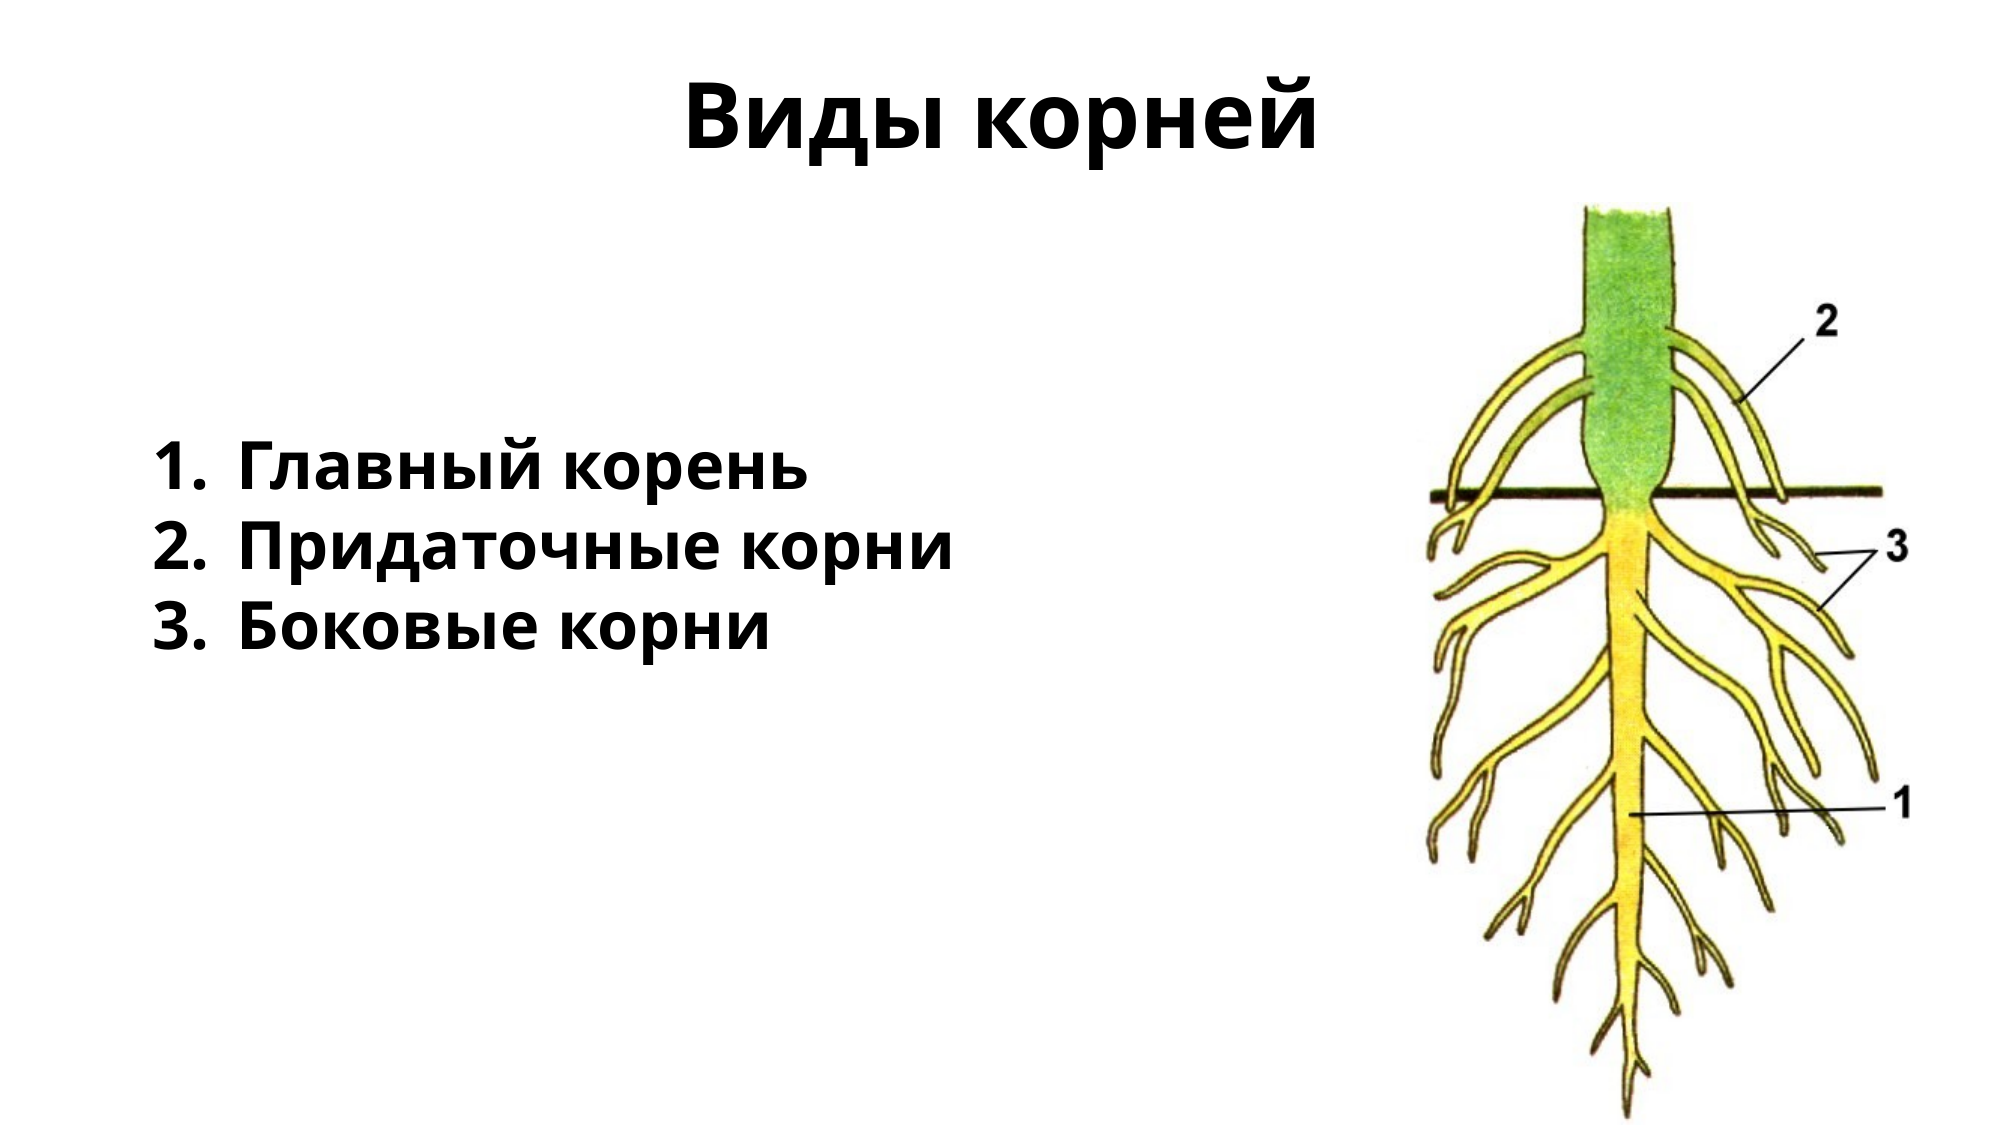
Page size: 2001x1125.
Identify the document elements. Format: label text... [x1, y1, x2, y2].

text_box Главный корень Придаточные корни Боковые корни [137, 415, 1130, 670]
text_box Виды корней [326, 78, 1677, 147]
picture [1405, 202, 1949, 1125]
